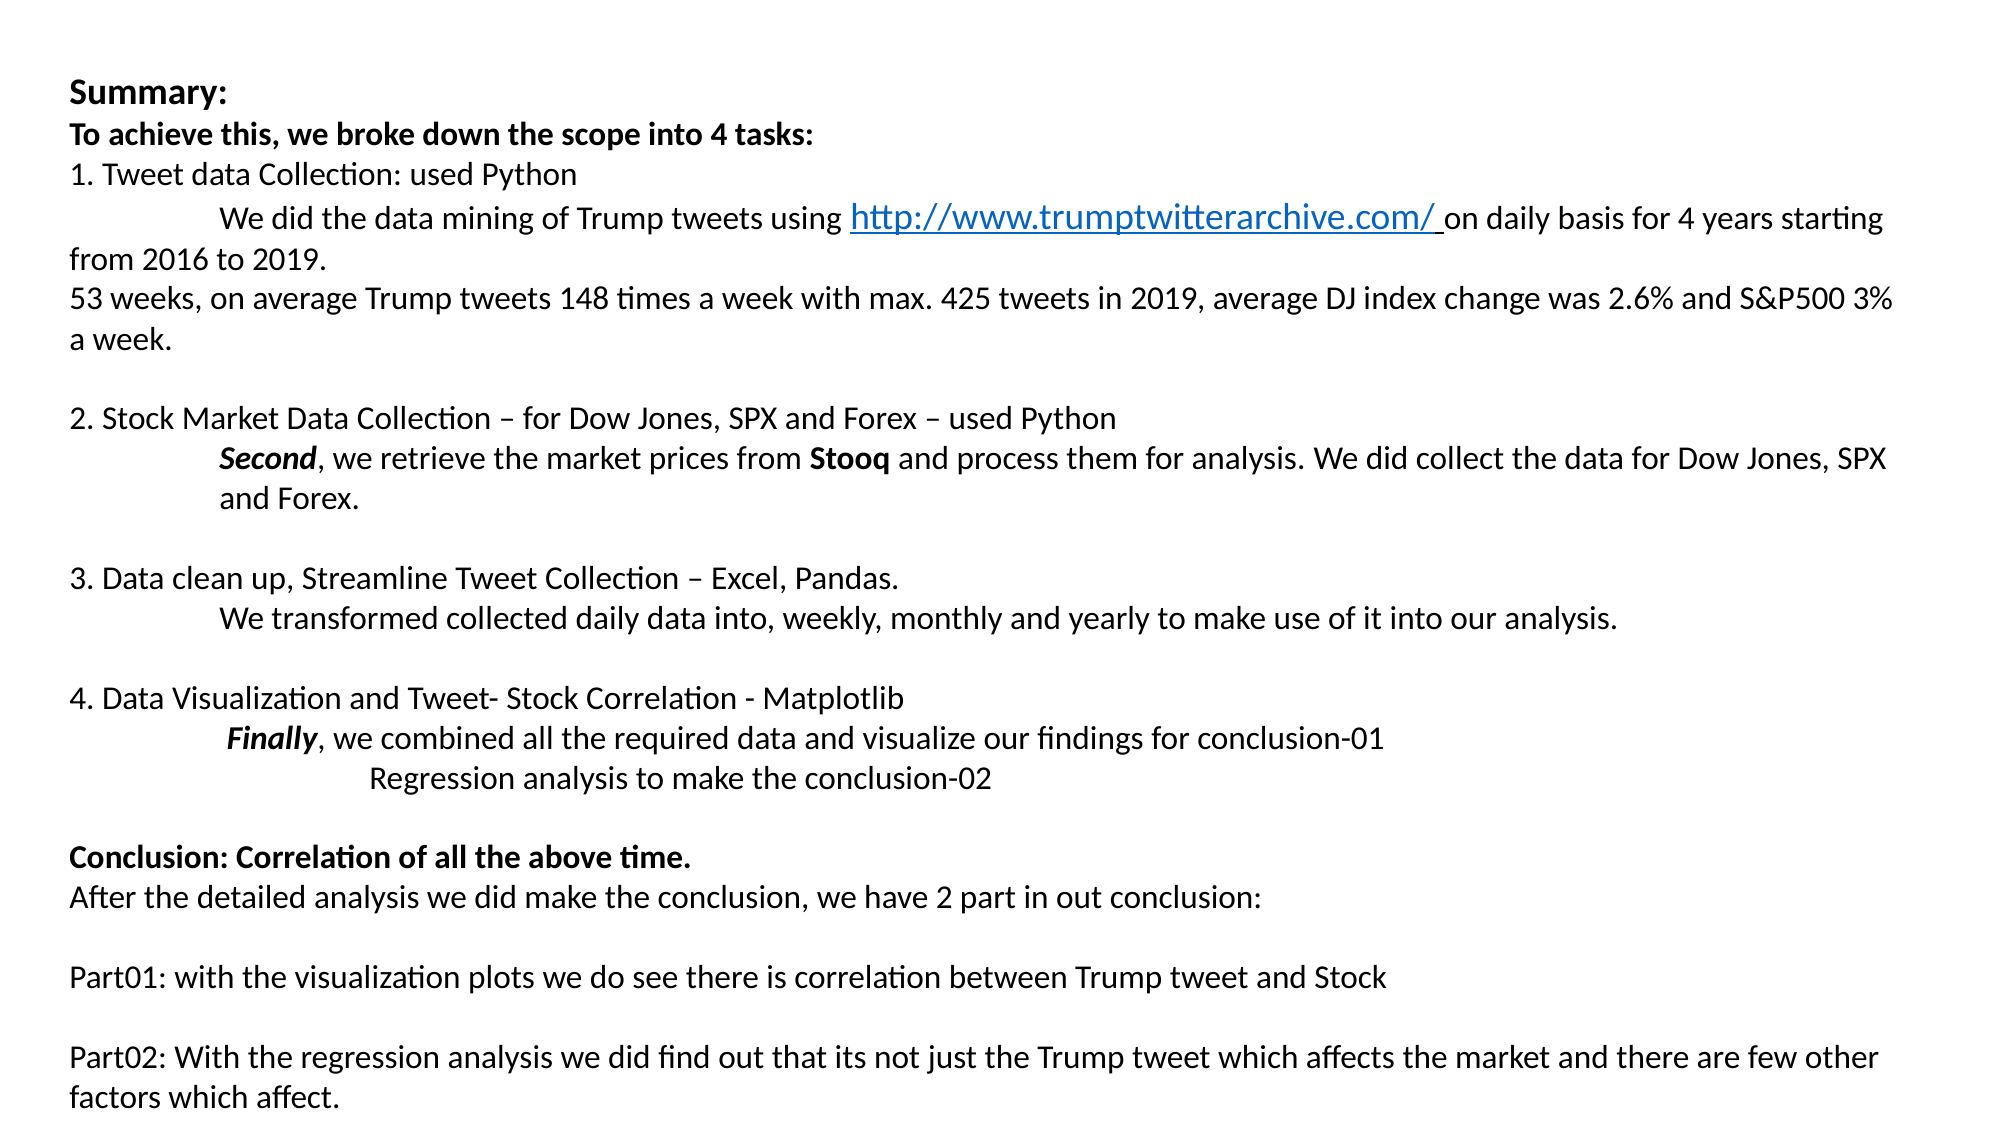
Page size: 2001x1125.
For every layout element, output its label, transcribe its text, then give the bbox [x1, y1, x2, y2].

text_box Summary: To achieve this, we broke down the scope into 4 tasks: 1. Tweet data Collection: used Python We did the data mining of Trump tweets using http://www.trumptwitterarchive.com/ on daily basis for 4 years starting from 2016 to 2019. 53 weeks, on average Trump tweets 148 times a week with max. 425 tweets in 2019, average DJ index change was 2.6% and S&P500 3% a week. 2. Stock Market Data Collection – for Dow Jones, SPX and Forex – used Python Second, we retrieve the market prices from Stooq and process them for analysis. We did collect the data for Dow Jones, SPX and Forex. 3. Data clean up, Streamline Tweet Collection – Excel, Pandas. We transformed collected daily data into, weekly, monthly and yearly to make use of it into our analysis. 4. Data Visualization and Tweet- Stock Correlation - Matplotlib Finally, we combined all the required data and visualize our findings for conclusion-01 Regression analysis to make the conclusion-02 Conclusion: Correlation of all the above time. After the detailed analysis we did make the conclusion, we have 2 part in out conclusion: Part01: with the visualization plots we do see there is correlation between Trump tweet and Stock Part02: With the regression analysis we did find out that its not just the Trump tweet which affects the market and there are few other factors which affect. [54, 59, 1923, 1123]
